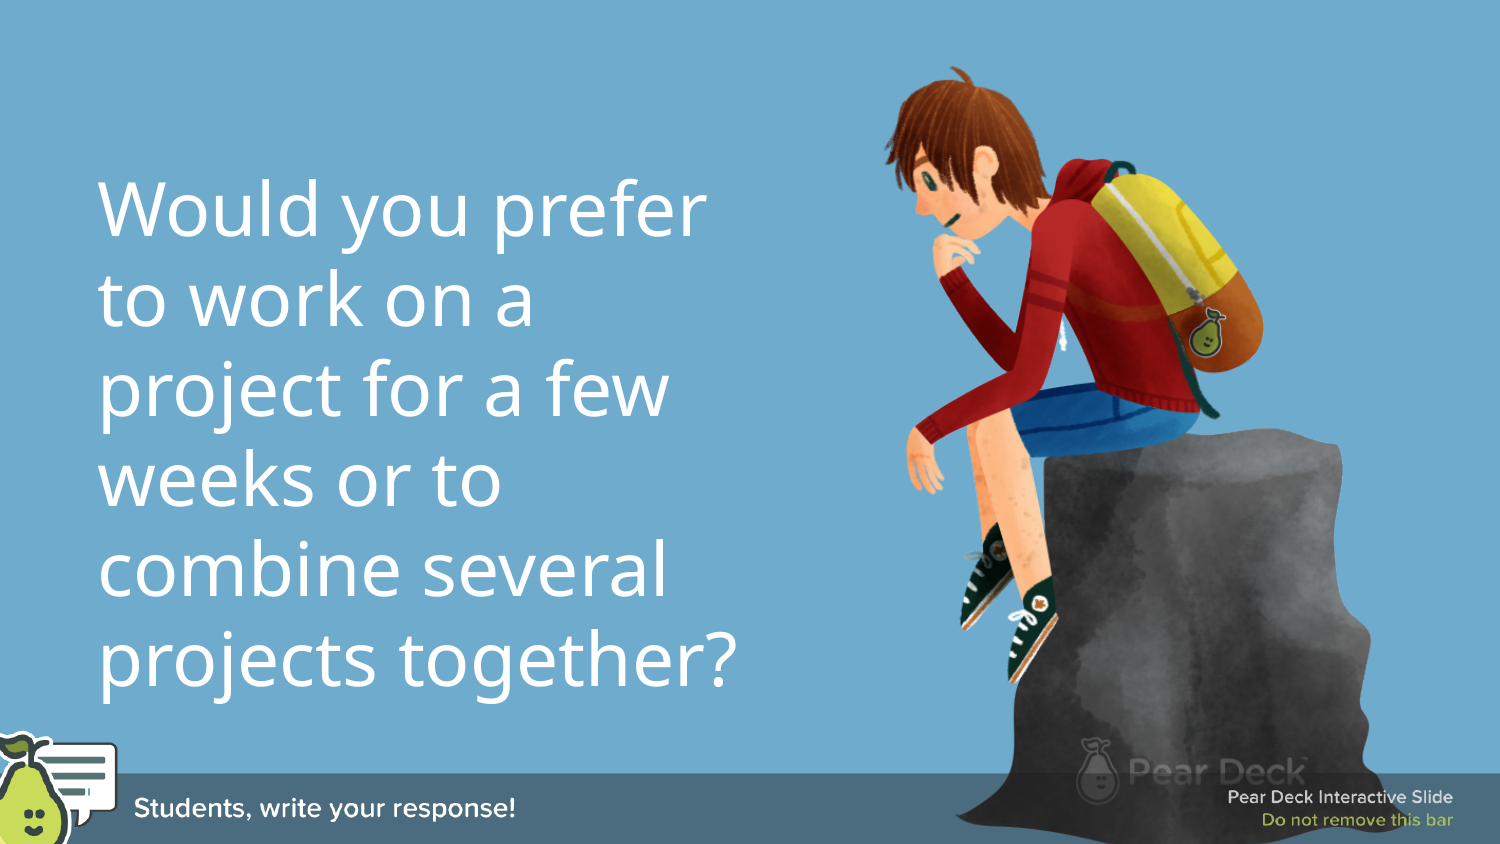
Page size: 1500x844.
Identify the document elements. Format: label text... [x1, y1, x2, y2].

text_box Would you prefer to work on a project for a few weeks or to combine several projects together? [82, 146, 775, 714]
picture [0, 42, 1500, 844]
